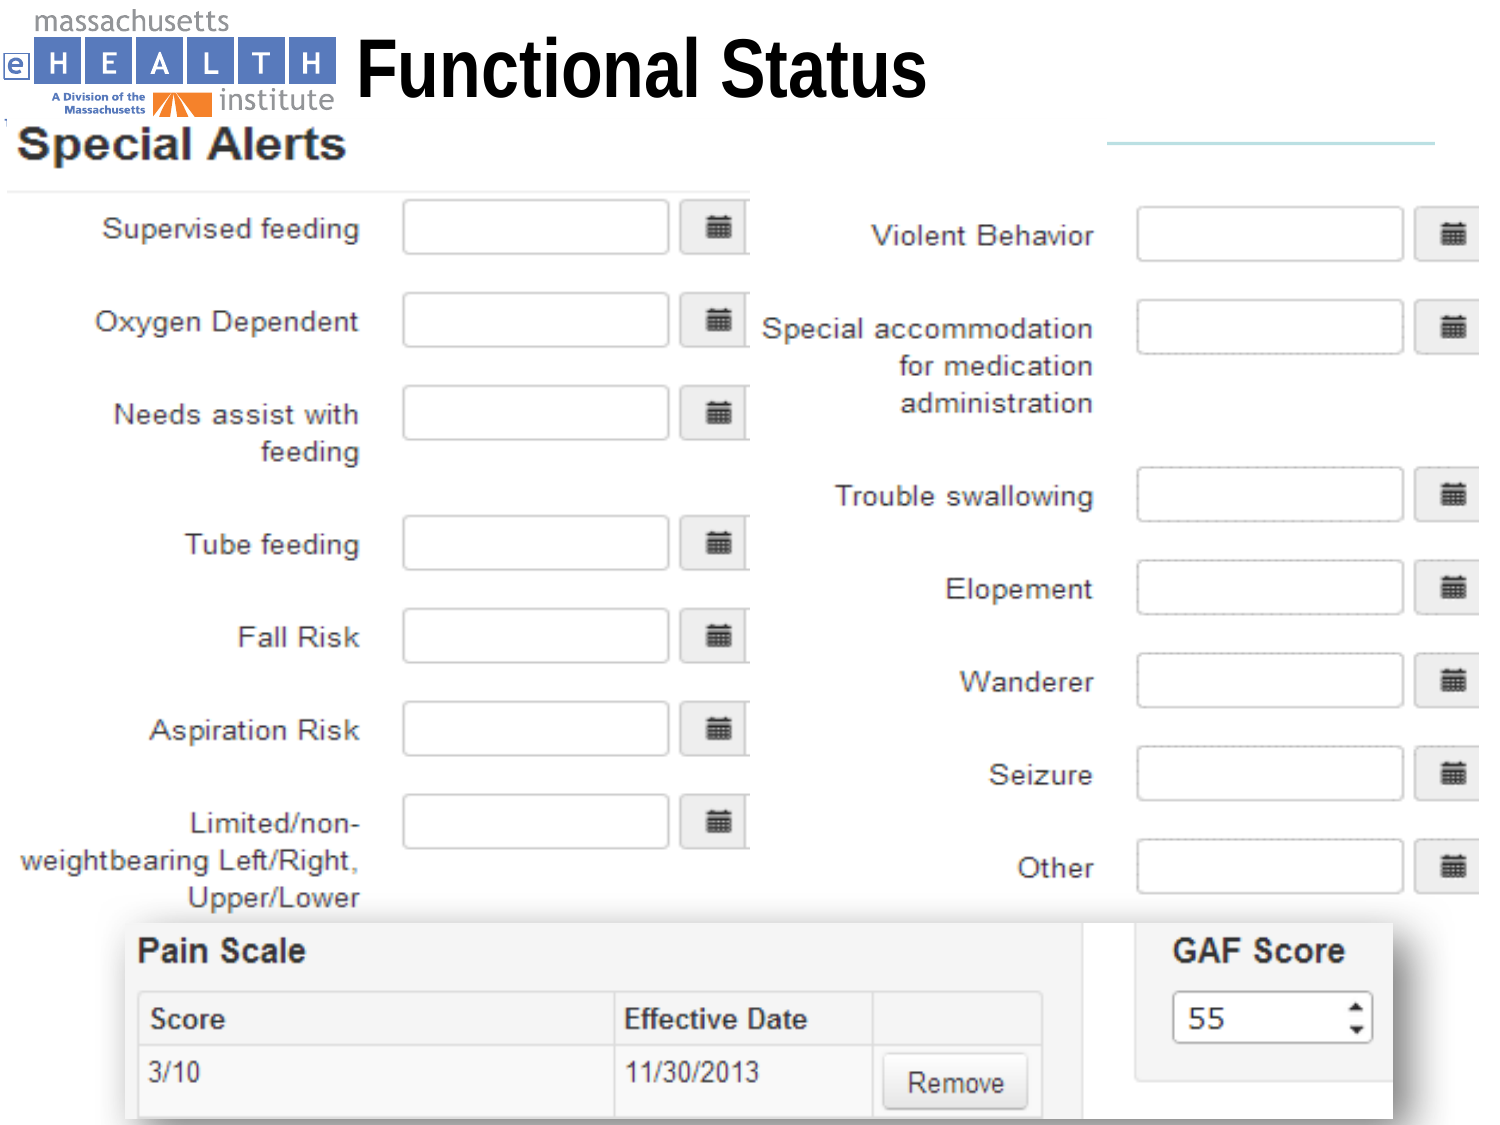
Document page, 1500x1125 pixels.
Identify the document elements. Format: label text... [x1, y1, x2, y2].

title Functional Status [341, 2, 1500, 128]
picture [124, 923, 1394, 1119]
picture [6, 116, 1479, 919]
